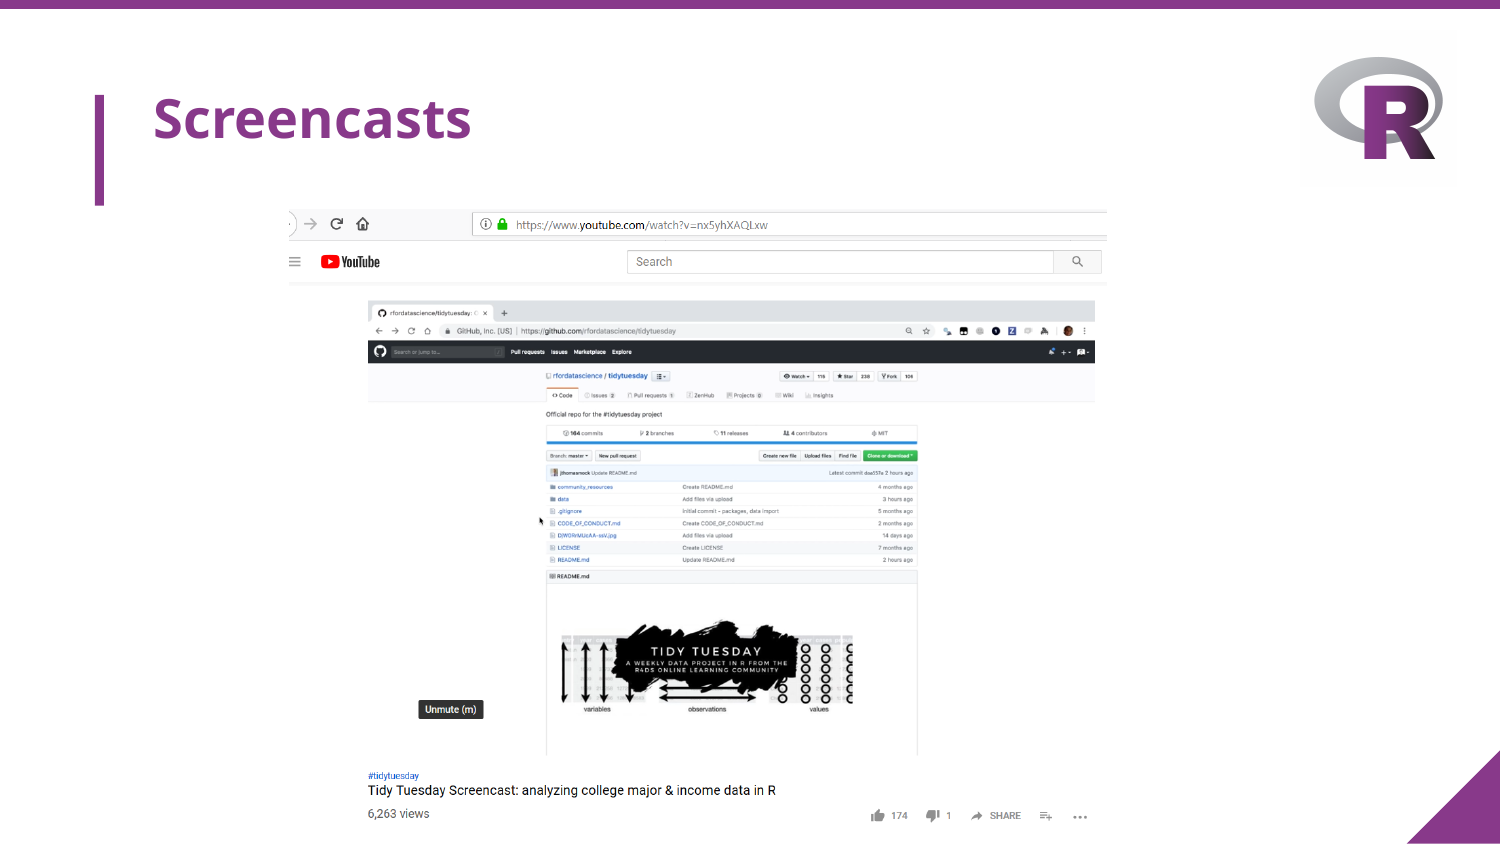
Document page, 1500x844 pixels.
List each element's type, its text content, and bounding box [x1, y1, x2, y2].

title Screencasts [138, 69, 668, 210]
picture [289, 209, 1107, 828]
picture [1300, 30, 1457, 187]
